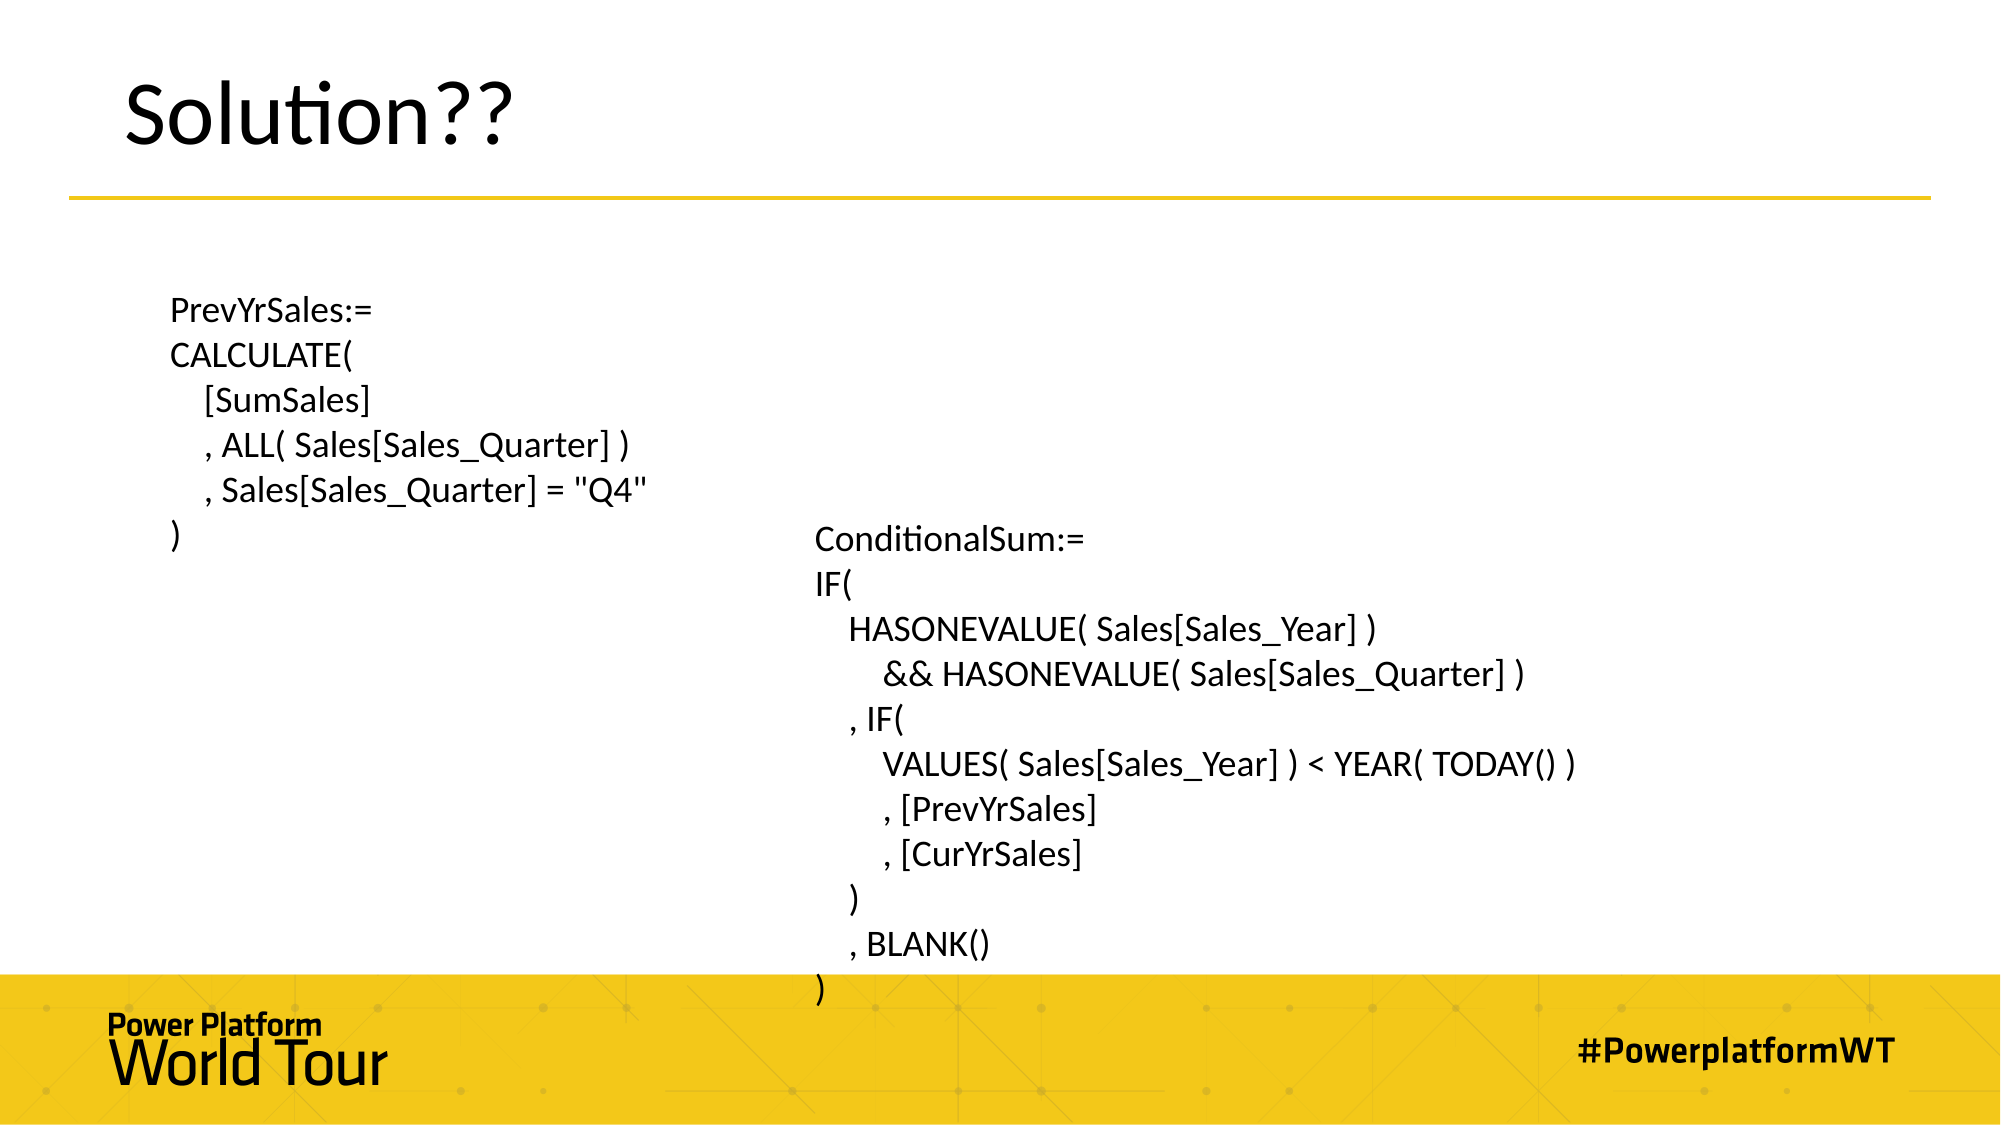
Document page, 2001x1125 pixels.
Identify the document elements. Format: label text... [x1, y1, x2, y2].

text_box PrevYrSales:= CALCULATE( [SumSales] , ALL( Sales[Sales_Quarter] ) , Sales[Sales_Quarter] = "Q4" ) [155, 232, 1156, 563]
picture [0, 0, 2001, 1125]
text_box ConditionalSum:= IF( HASONEVALUE( Sales[Sales_Year] ) && HASONEVALUE( Sales[Sales_Quarter] ) , IF( VALUES( Sales[Sales_Year] ) < YEAR( TODAY() ) , [PrevYrSales] , [CurYrSales] ) , BLANK() ) [800, 462, 1800, 1017]
title Solution?? [109, 32, 1893, 199]
